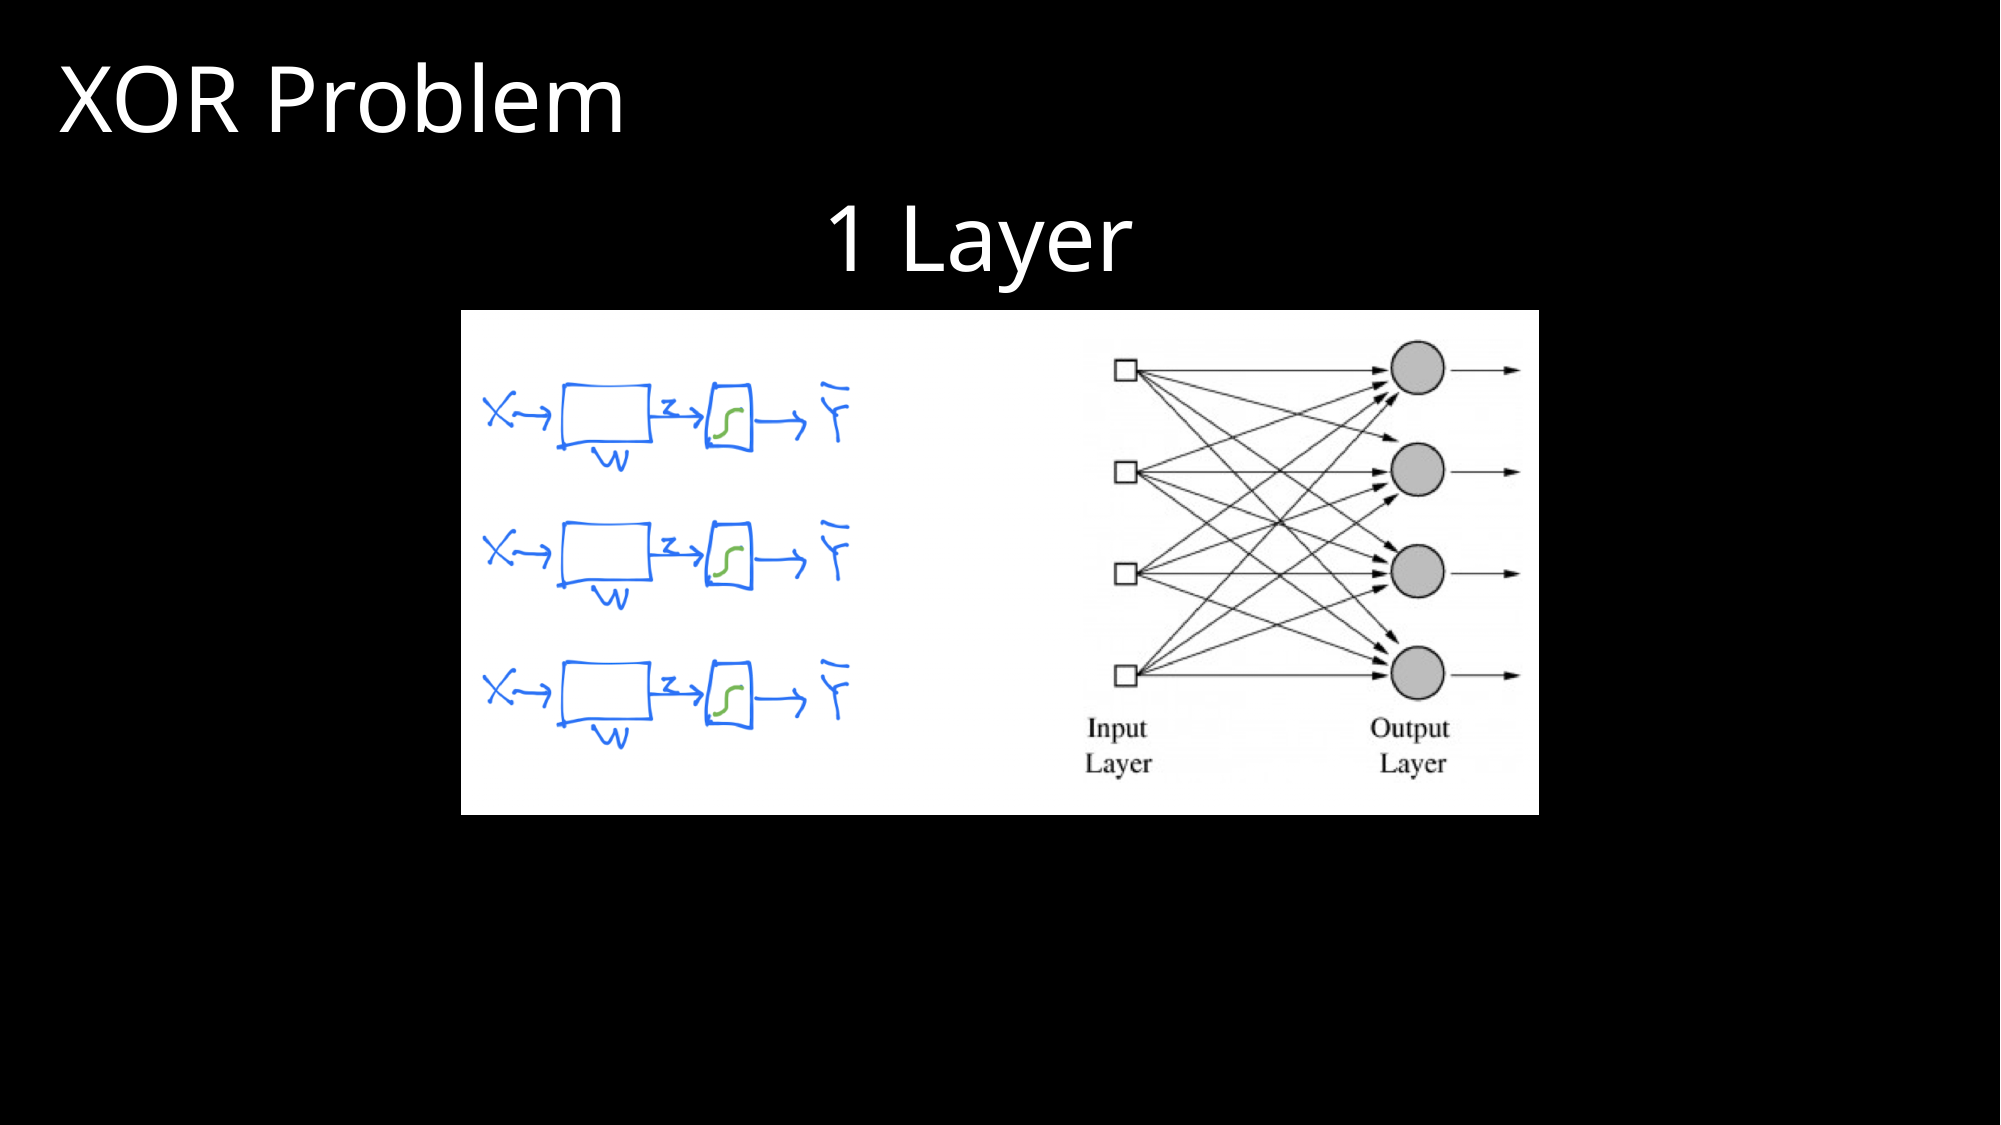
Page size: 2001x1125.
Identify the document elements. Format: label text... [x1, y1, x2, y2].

picture [461, 310, 1539, 815]
text_box 1 Layer [807, 172, 1192, 297]
text_box XOR Problem [44, 33, 700, 159]
